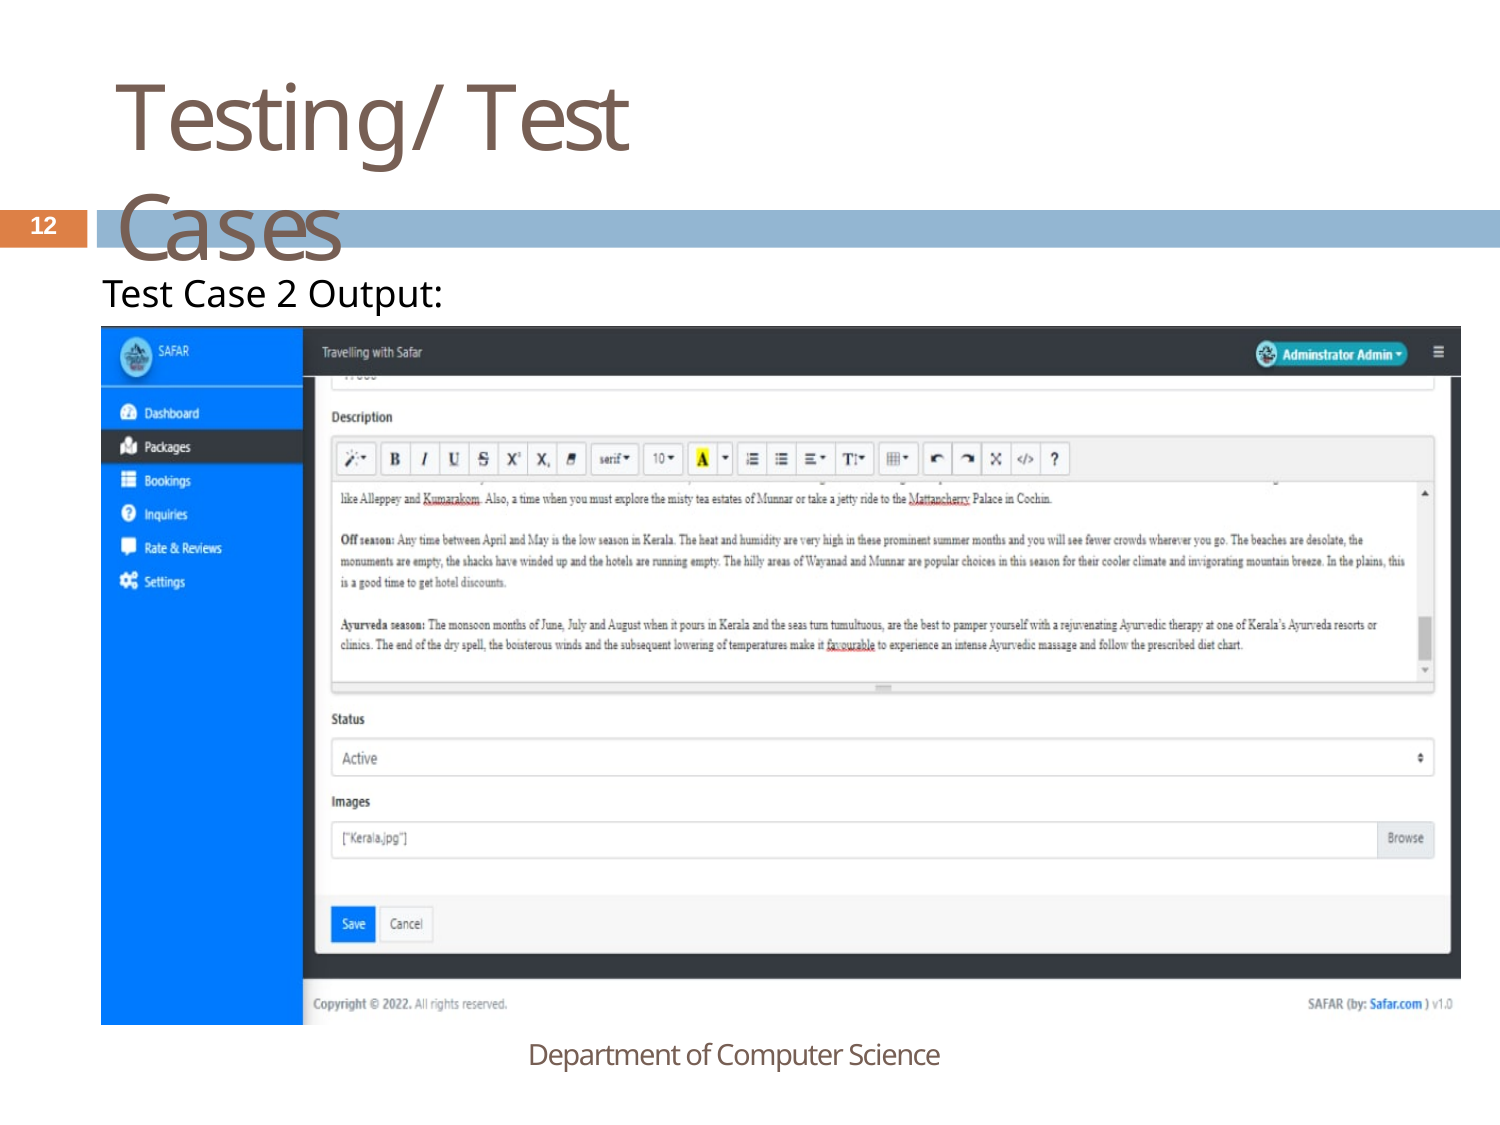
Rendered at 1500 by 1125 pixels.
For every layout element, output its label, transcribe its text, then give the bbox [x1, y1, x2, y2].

picture [101, 326, 1462, 1026]
footer Department of Computer Science [525, 1037, 976, 1125]
title Testing/Test Cases [113, 56, 781, 279]
text_box Test Case 2 Output: [87, 262, 575, 323]
text_box 12 [28, 207, 59, 240]
